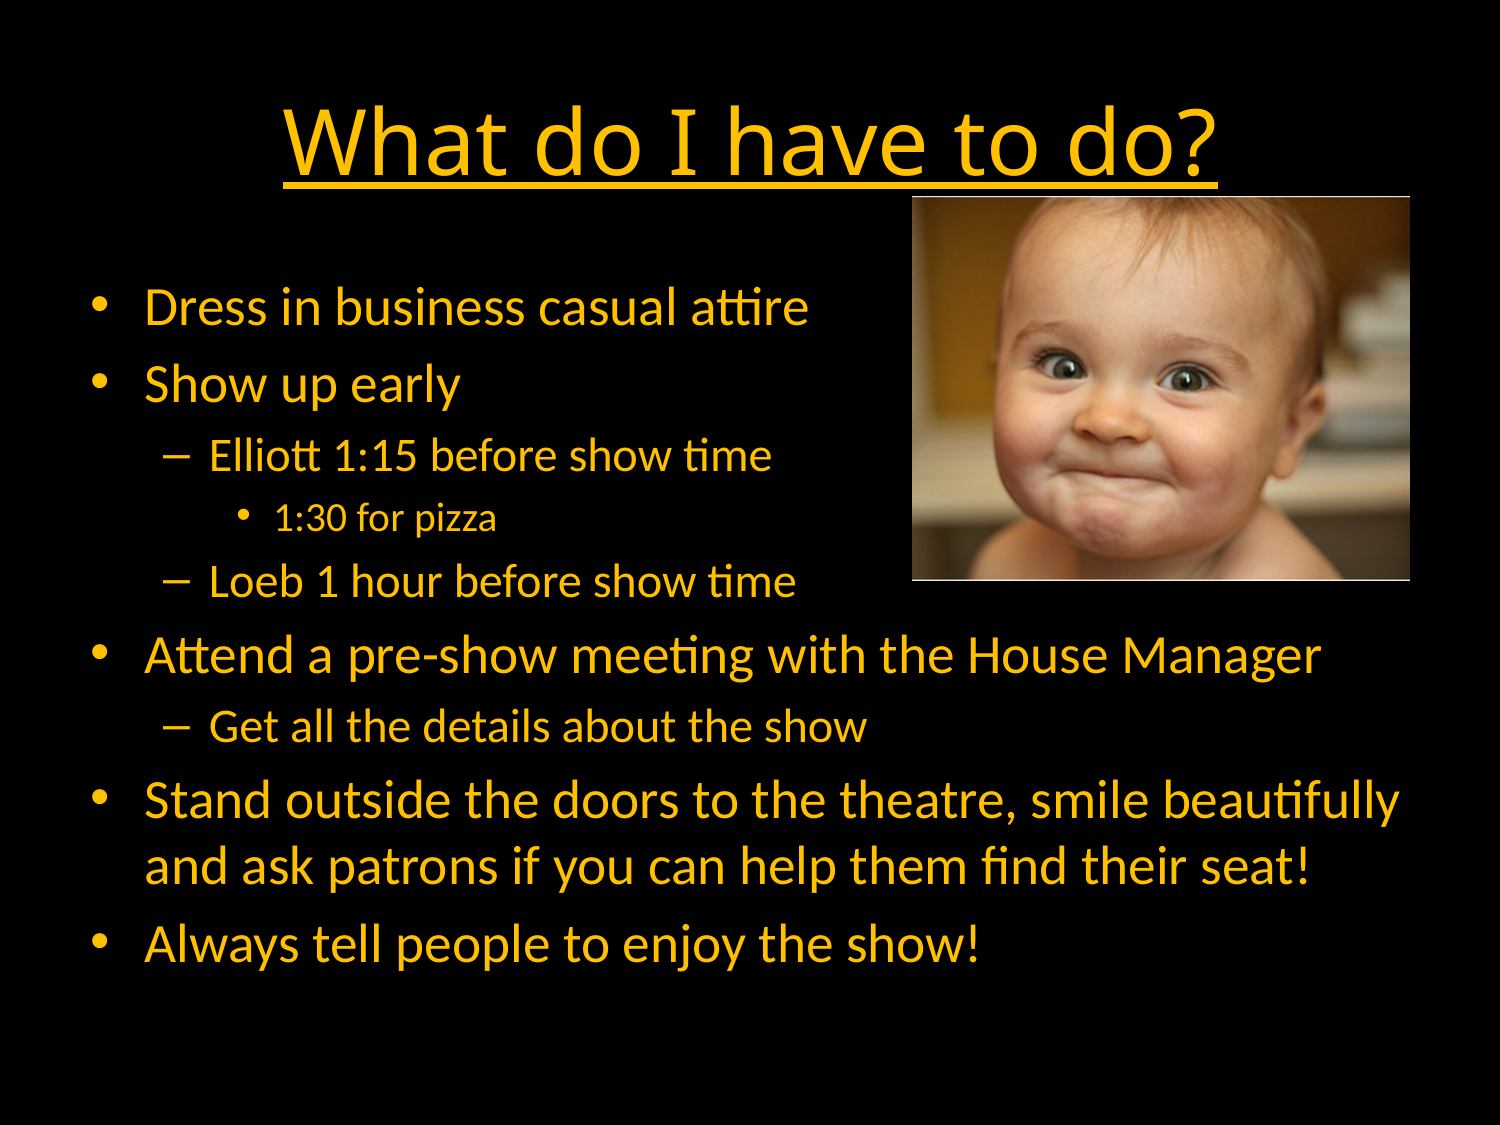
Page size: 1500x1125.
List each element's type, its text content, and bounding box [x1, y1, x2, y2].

title What do I have to do? [75, 45, 1425, 233]
picture [912, 196, 1411, 581]
list Dress in business casual attire Show up early Elliott 1:15 before show time 1:30 for pizza Loeb 1 hour before show time Attend a pre-show meeting with the House Manager Get all the details about the show Stand outside the doors to the theatre, smile beautifully and ask patrons if you can help them find their seat! Always tell people to enjoy the show! [75, 262, 1425, 1005]
